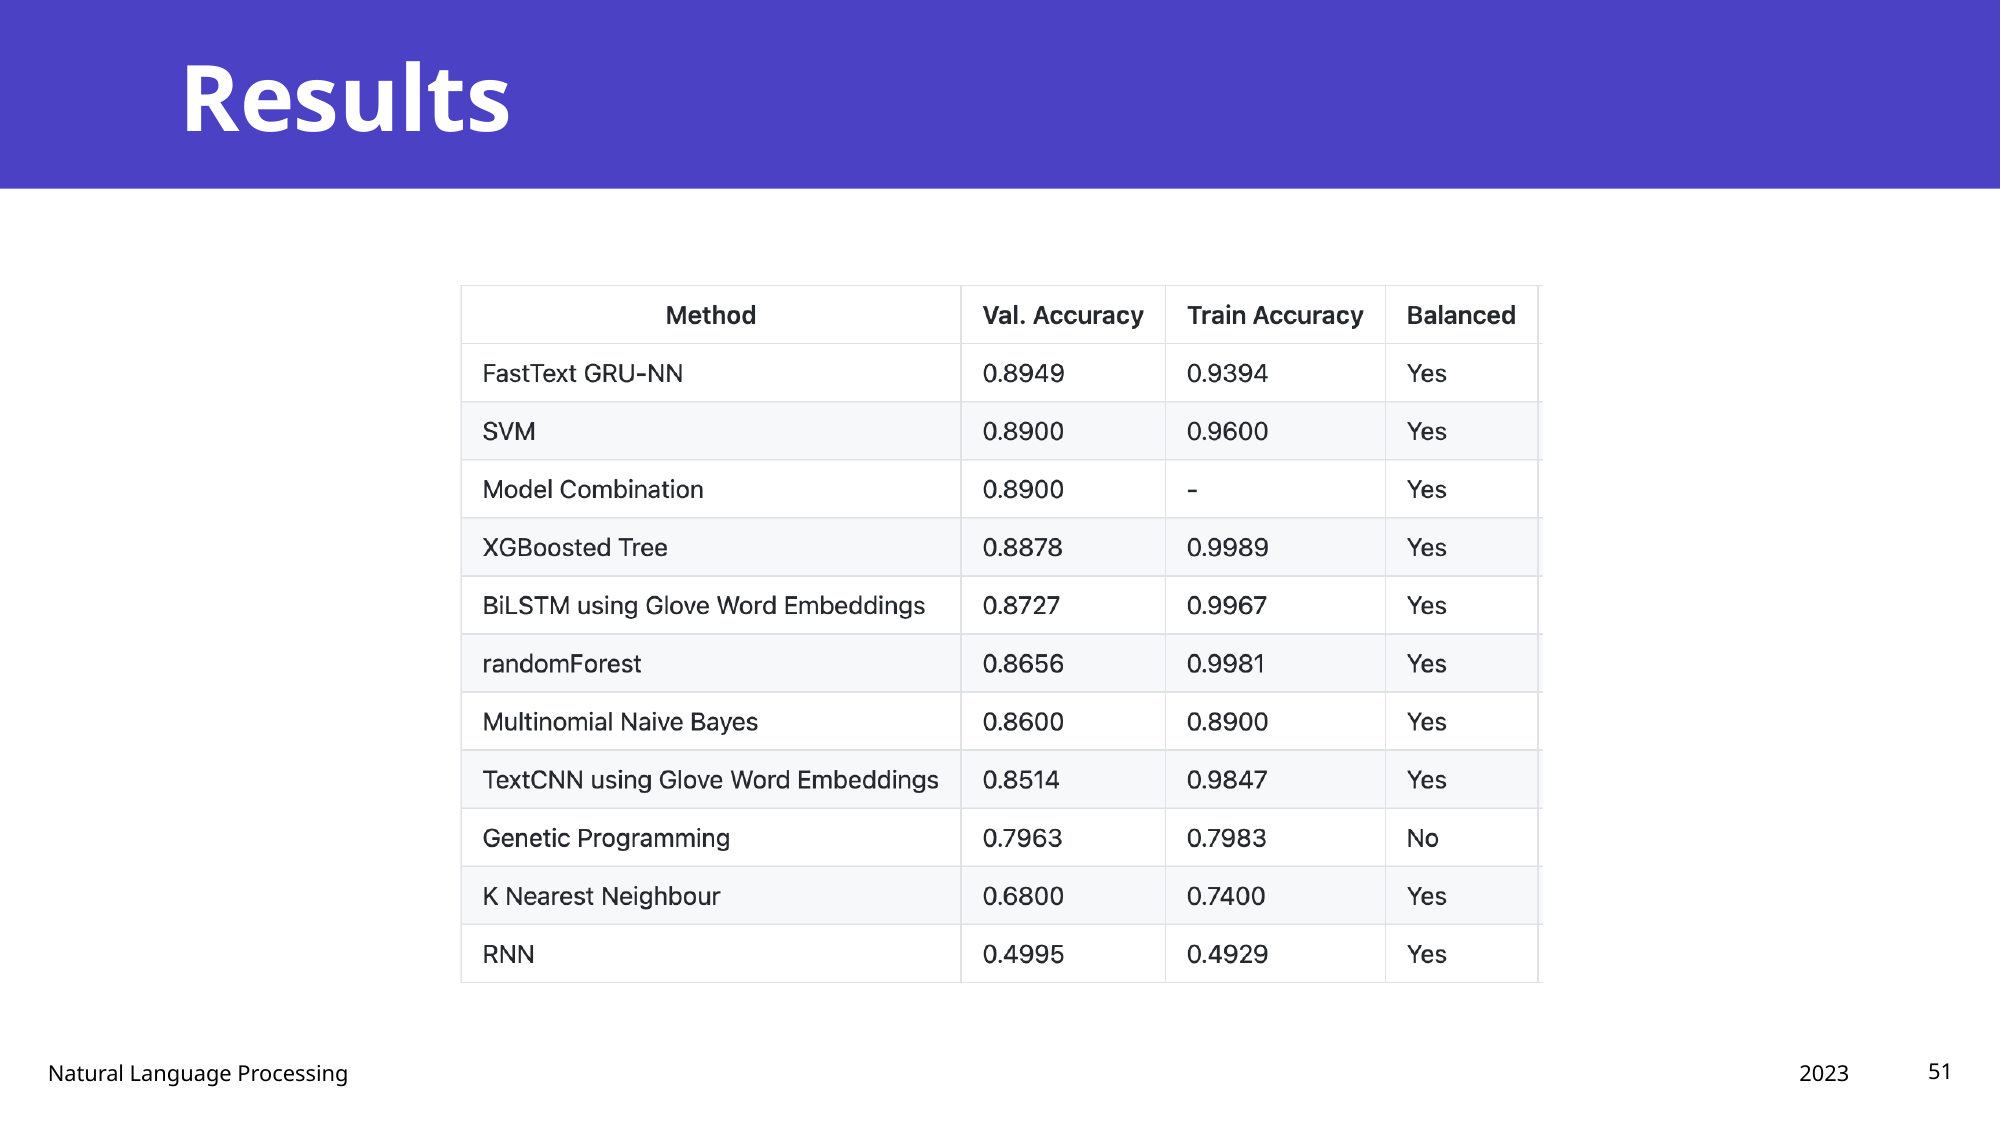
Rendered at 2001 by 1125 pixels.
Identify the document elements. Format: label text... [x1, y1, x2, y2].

slide_number 51 [1864, 1042, 1968, 1103]
slide_number 2023 [1150, 1042, 1864, 1103]
title Results [164, 31, 1710, 159]
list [457, 278, 1543, 986]
footer Natural Language Processing [33, 1042, 827, 1103]
